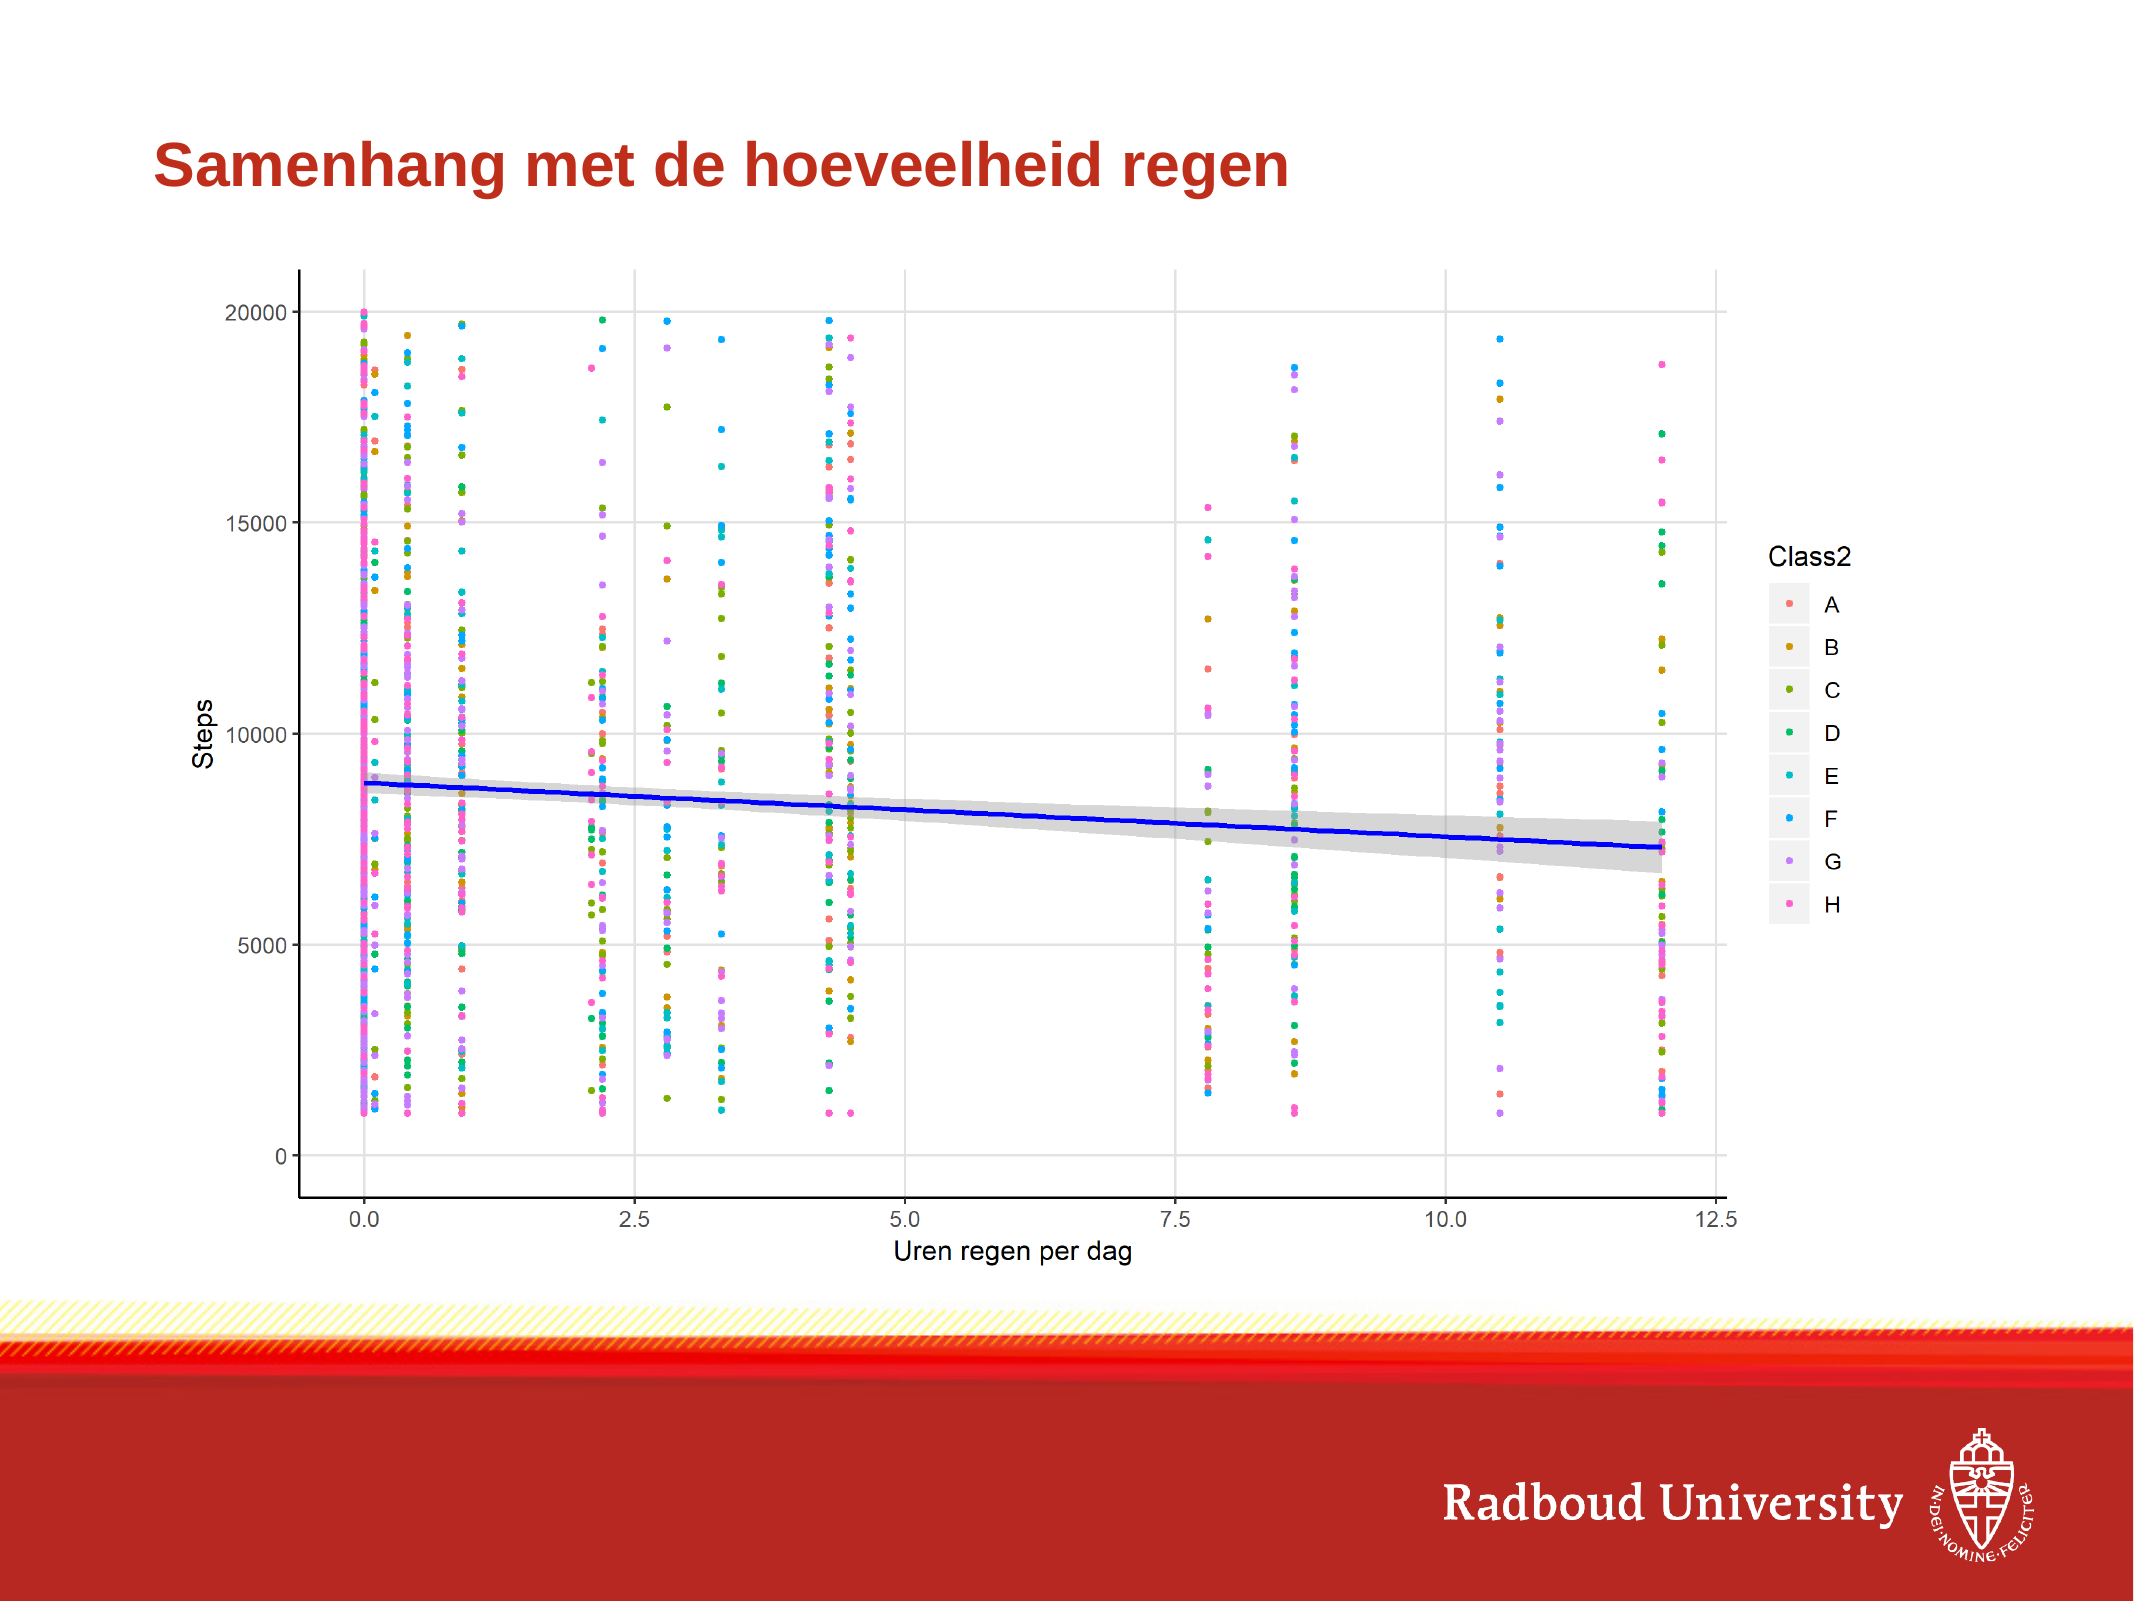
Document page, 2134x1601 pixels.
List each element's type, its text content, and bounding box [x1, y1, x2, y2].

title Samenhang met de hoeveelheid regen [147, 117, 1979, 296]
picture [0, 0, 2134, 1601]
